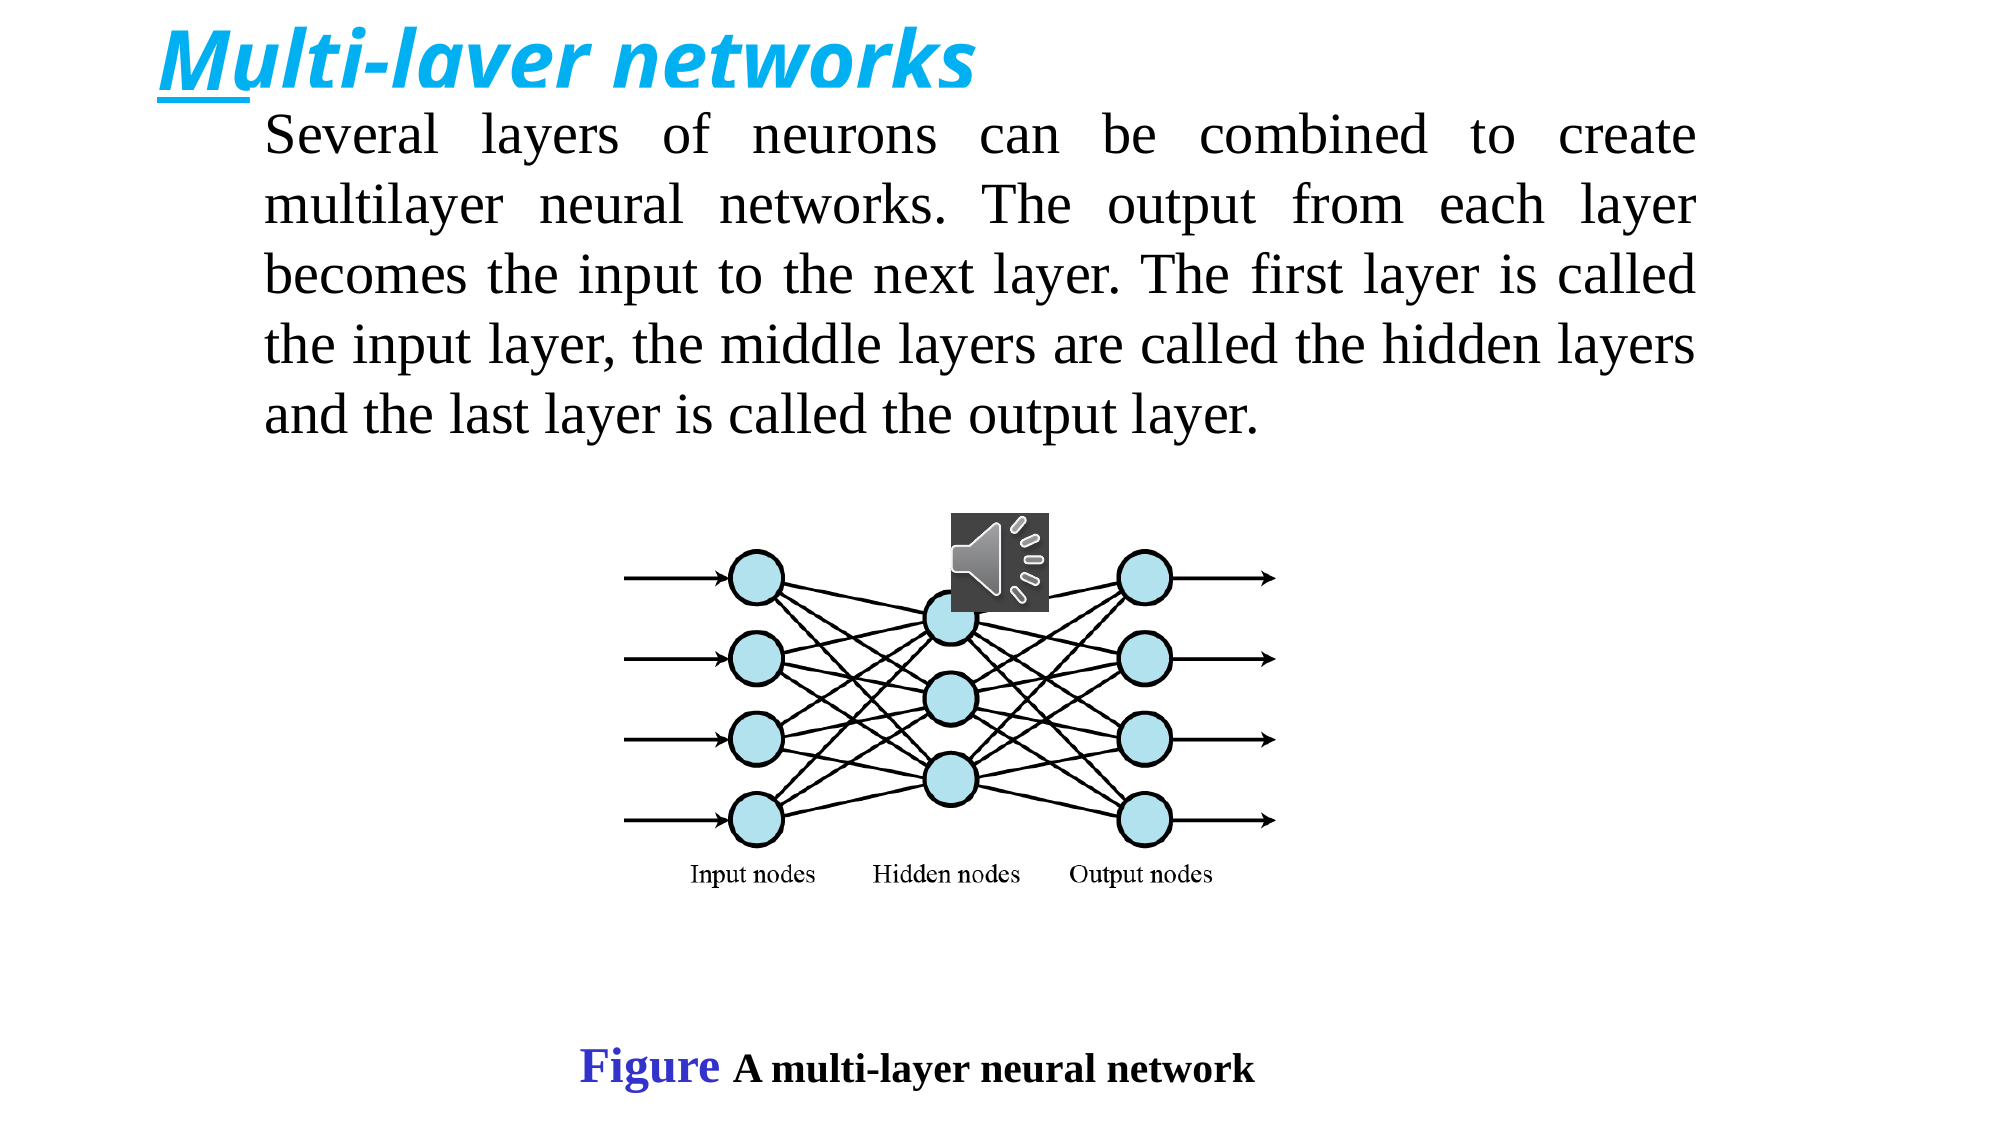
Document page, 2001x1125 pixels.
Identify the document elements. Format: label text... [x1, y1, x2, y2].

text_box Several layers of neurons can be combined to create multilayer neural networks. The output from each layer becomes the input to the next layer. The first layer is called the input layer, the middle layers are called the hidden layers and the last layer is called the output layer. [249, 87, 1713, 453]
text_box Multi-layer networks [142, 0, 994, 115]
text_box Figure A multi-layer neural network [564, 1024, 1271, 1100]
picture [624, 512, 1276, 891]
